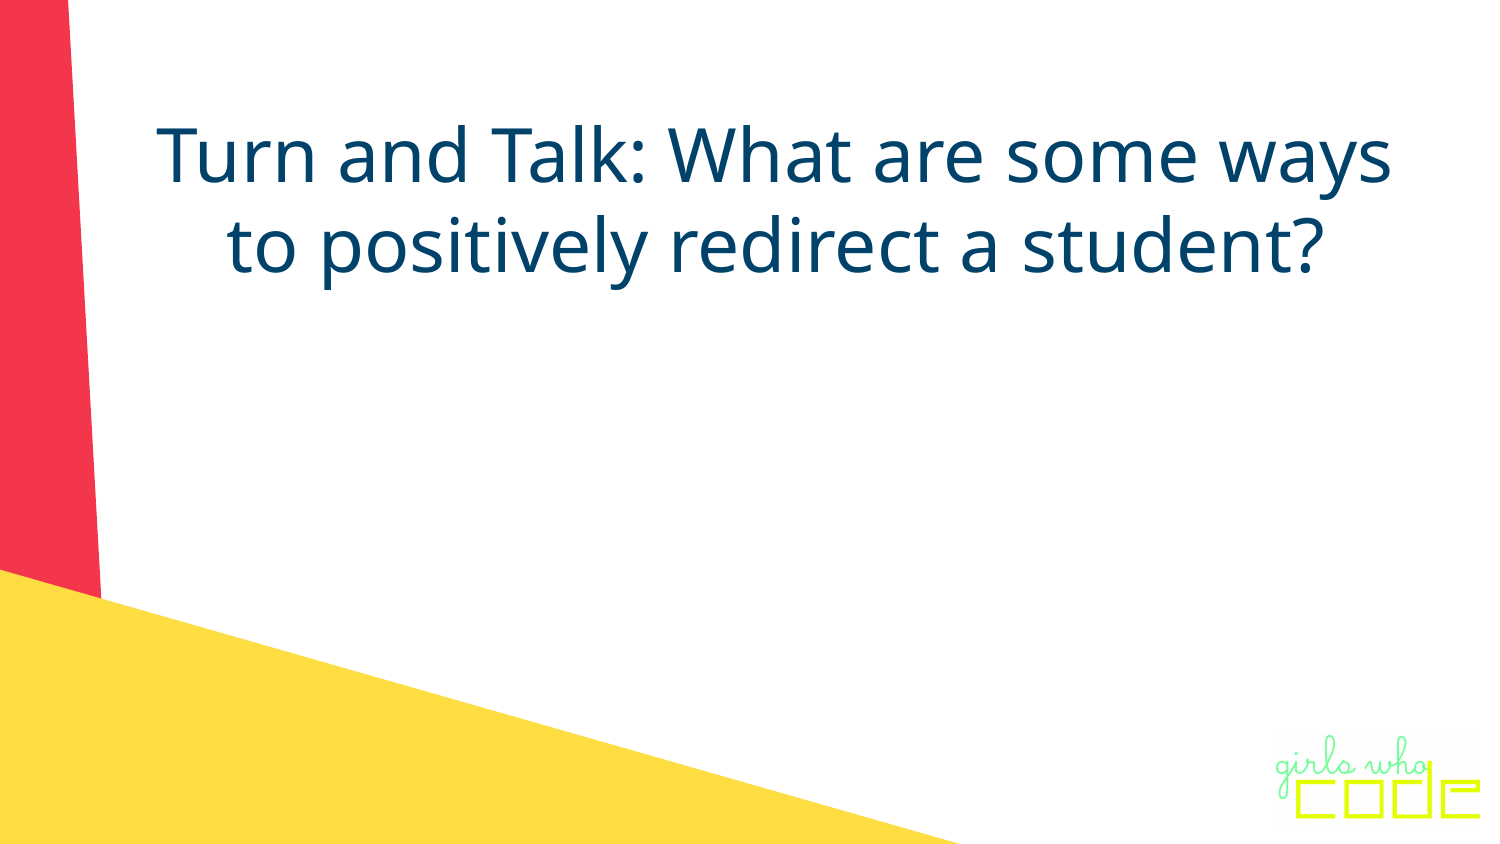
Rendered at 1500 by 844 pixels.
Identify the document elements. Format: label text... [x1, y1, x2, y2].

text_box [0, 569, 961, 844]
text_box Turn and Talk: What are some ways to positively redirect a student? [120, 92, 1431, 561]
text_box [0, 0, 102, 598]
picture [1276, 730, 1480, 826]
